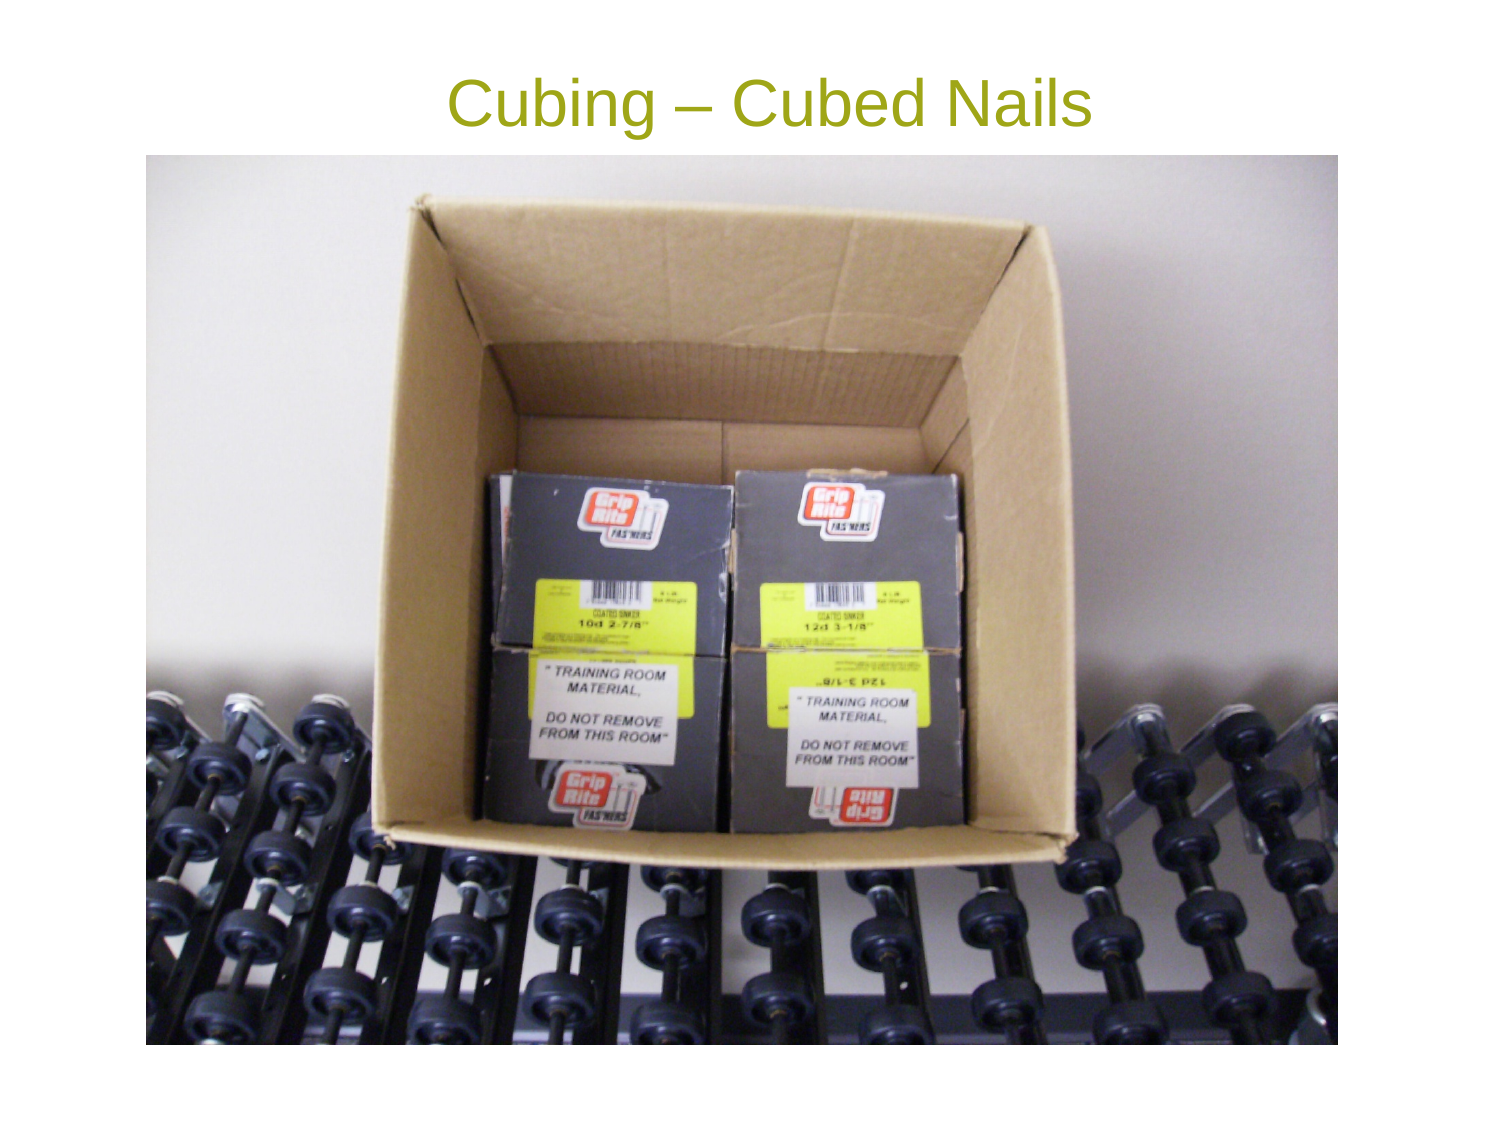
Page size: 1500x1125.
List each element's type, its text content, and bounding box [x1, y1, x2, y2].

text_box Cubing – Cubed Nails [40, 50, 1500, 150]
picture [146, 154, 1338, 1045]
